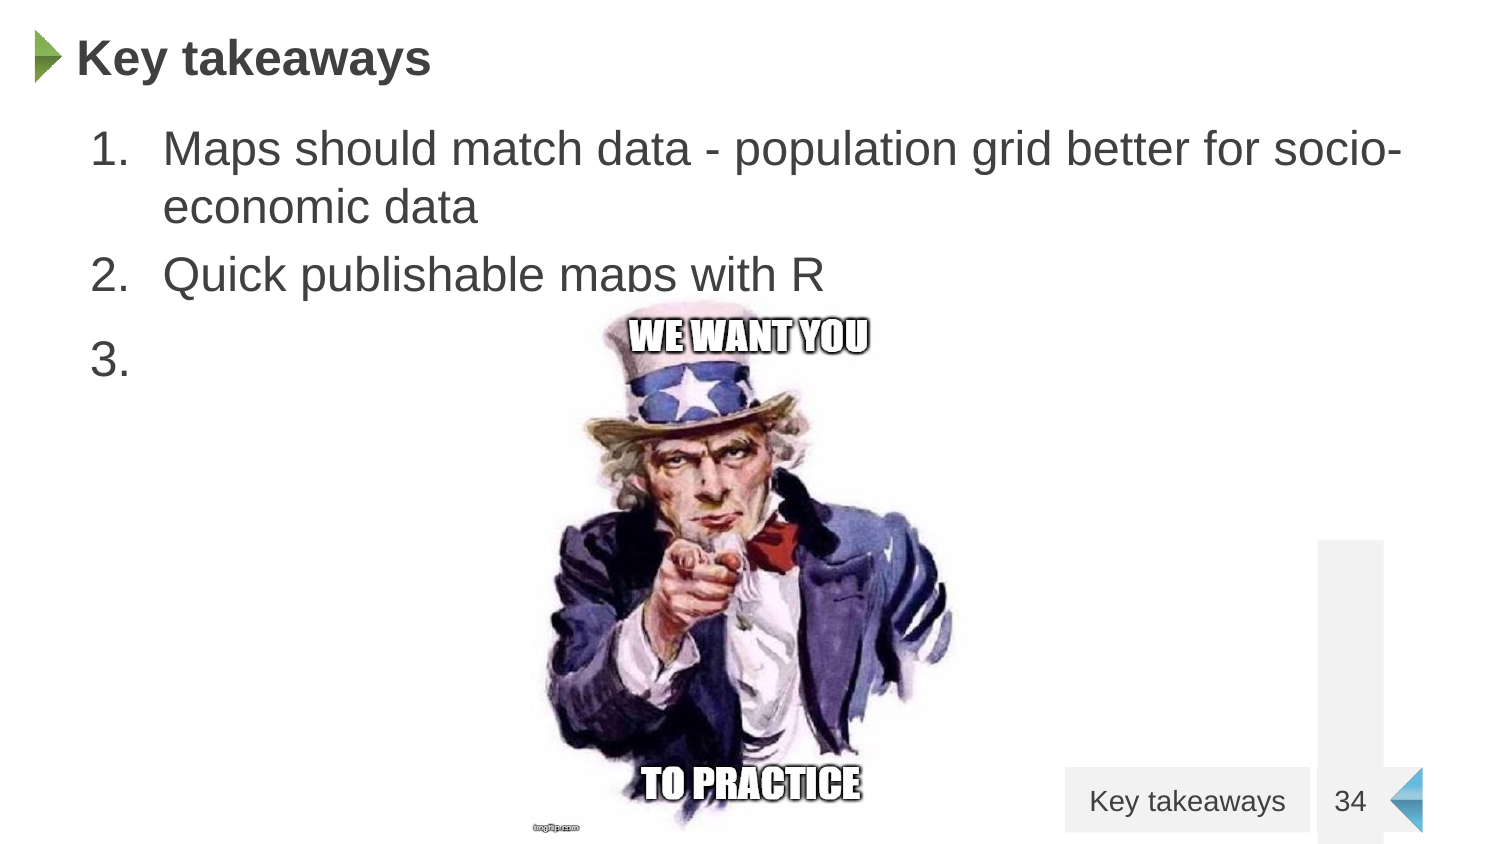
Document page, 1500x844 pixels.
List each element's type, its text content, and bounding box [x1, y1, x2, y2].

picture [34, 29, 61, 83]
picture [1391, 768, 1422, 832]
title Key takeaways [61, 18, 452, 95]
slide_number 34 [1317, 767, 1384, 833]
picture [530, 292, 970, 833]
list Maps should match data - population grid better for socio-economic data Quick publishable maps with R [75, 109, 1425, 310]
list Key takeaways [1064, 767, 1311, 833]
text_box 3. [74, 319, 168, 395]
